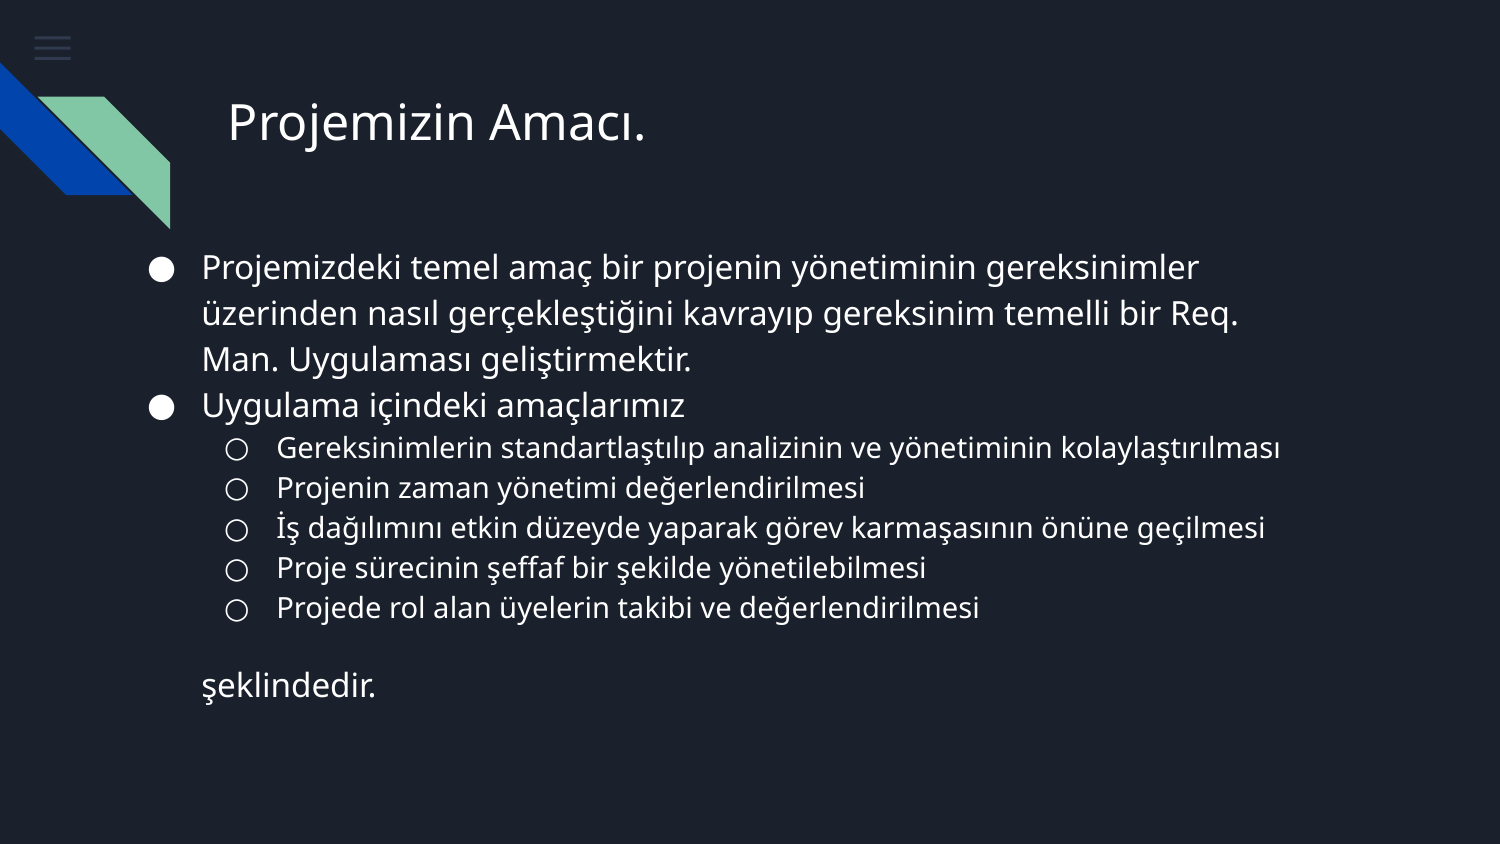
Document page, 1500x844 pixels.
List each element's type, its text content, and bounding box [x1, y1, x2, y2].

list Projemizdeki temel amaç bir projenin yönetiminin gereksinimler üzerinden nasıl gerçekleştiğini kavrayıp gereksinim temelli bir Req. Man. Uygulaması geliştirmektir. Uygulama içindeki amaçlarımız Gereksinimlerin standartlaştılıp analizinin ve yönetiminin kolaylaştırılması Projenin zaman yönetimi değerlendirilmesi İş dağılımını etkin düzeyde yaparak görev karmaşasının önüne geçilmesi Proje sürecinin şeffaf bir şekilde yönetilebilmesi Projede rol alan üyelerin takibi ve değerlendirilmesi şeklindedir. [111, 225, 1322, 844]
title Projemizin Amacı. [212, 75, 1368, 226]
